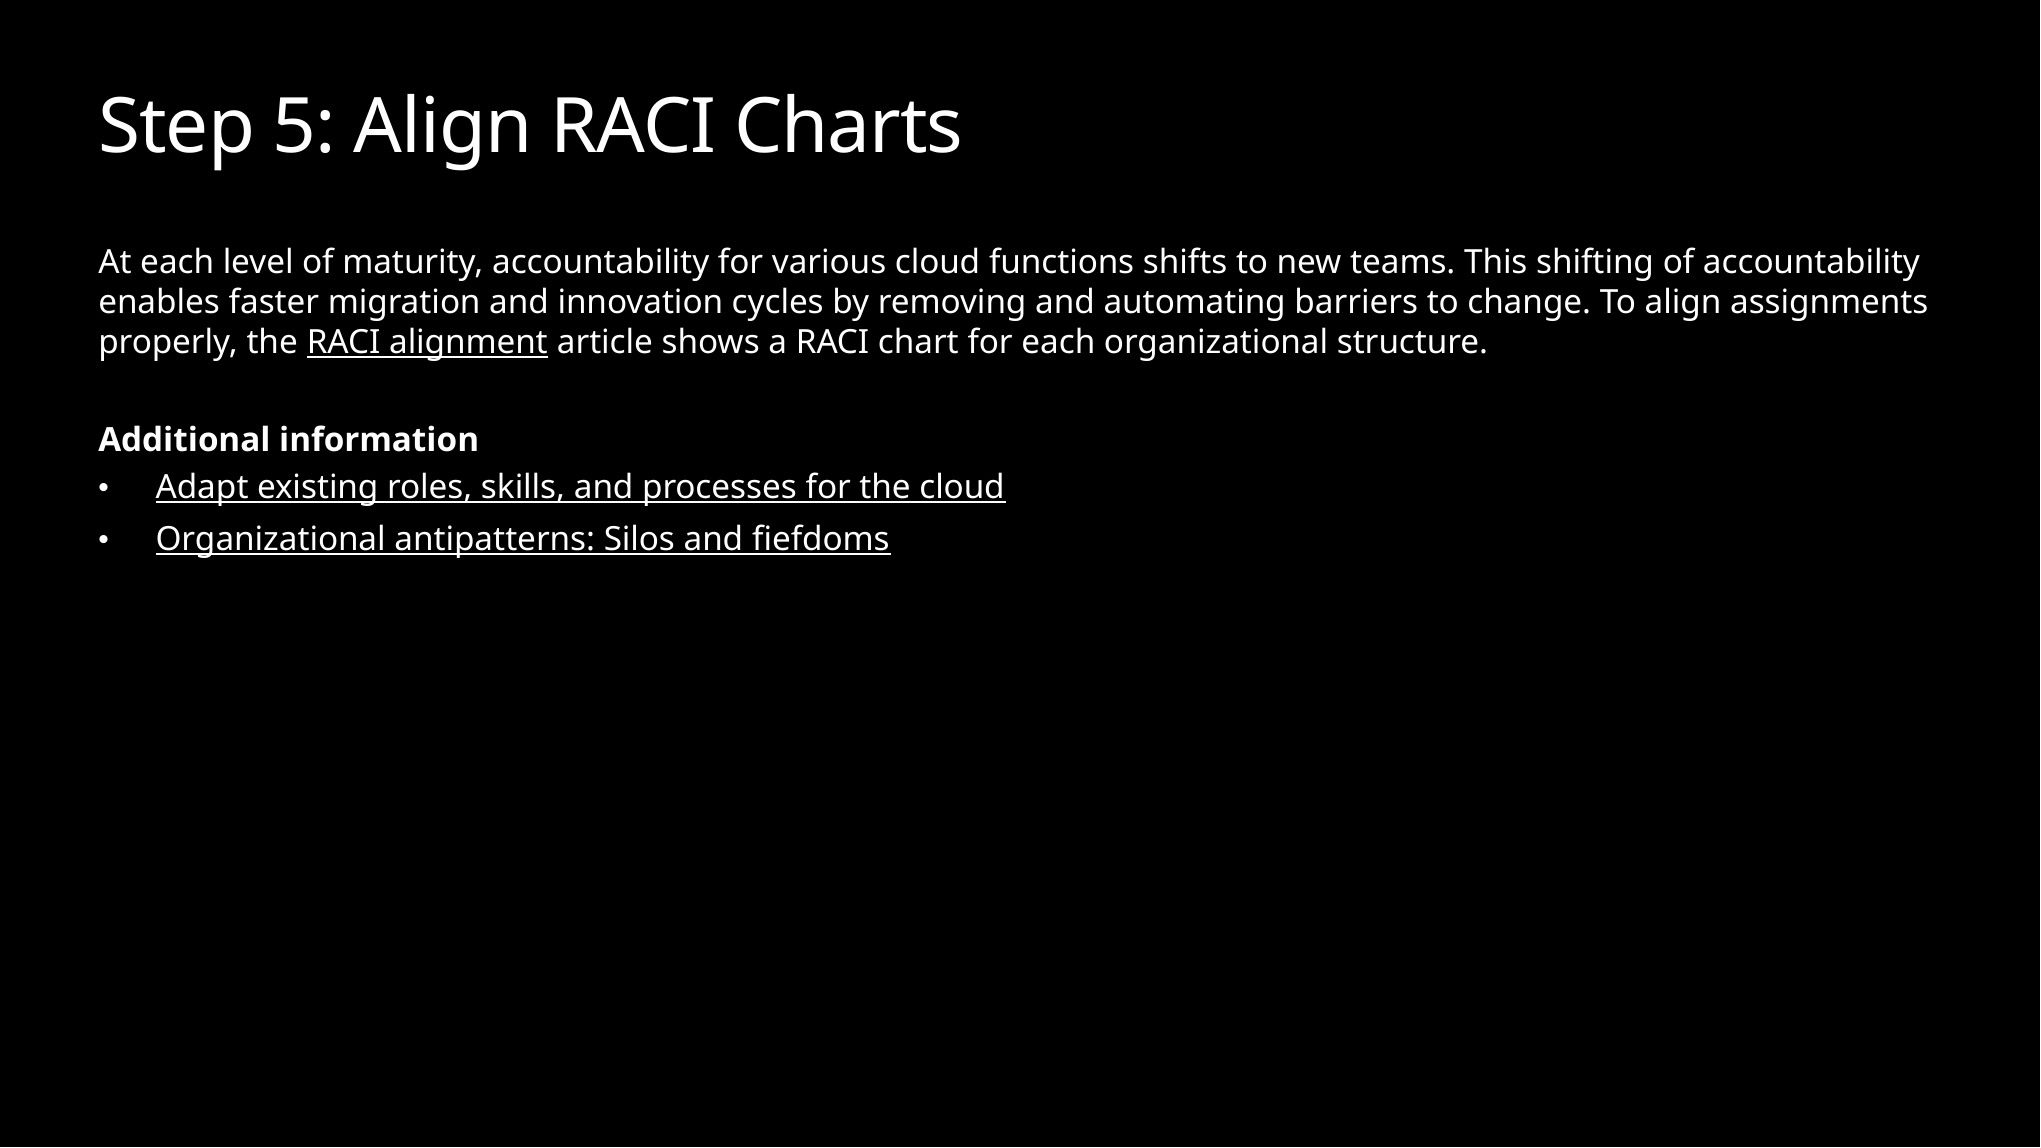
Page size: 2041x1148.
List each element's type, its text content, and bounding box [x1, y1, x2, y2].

title Step 5: Align RACI Charts [98, 76, 1943, 170]
list At each level of maturity, accountability for various cloud functions shifts to new teams. This shifting of accountability enables faster migration and innovation cycles by removing and automating barriers to change. To align assignments properly, the RACI alignment article shows a RACI chart for each organizational structure. Additional information Adapt existing roles, skills, and processes for the cloud Organizational antipatterns: Silos and fiefdoms [98, 240, 1942, 556]
